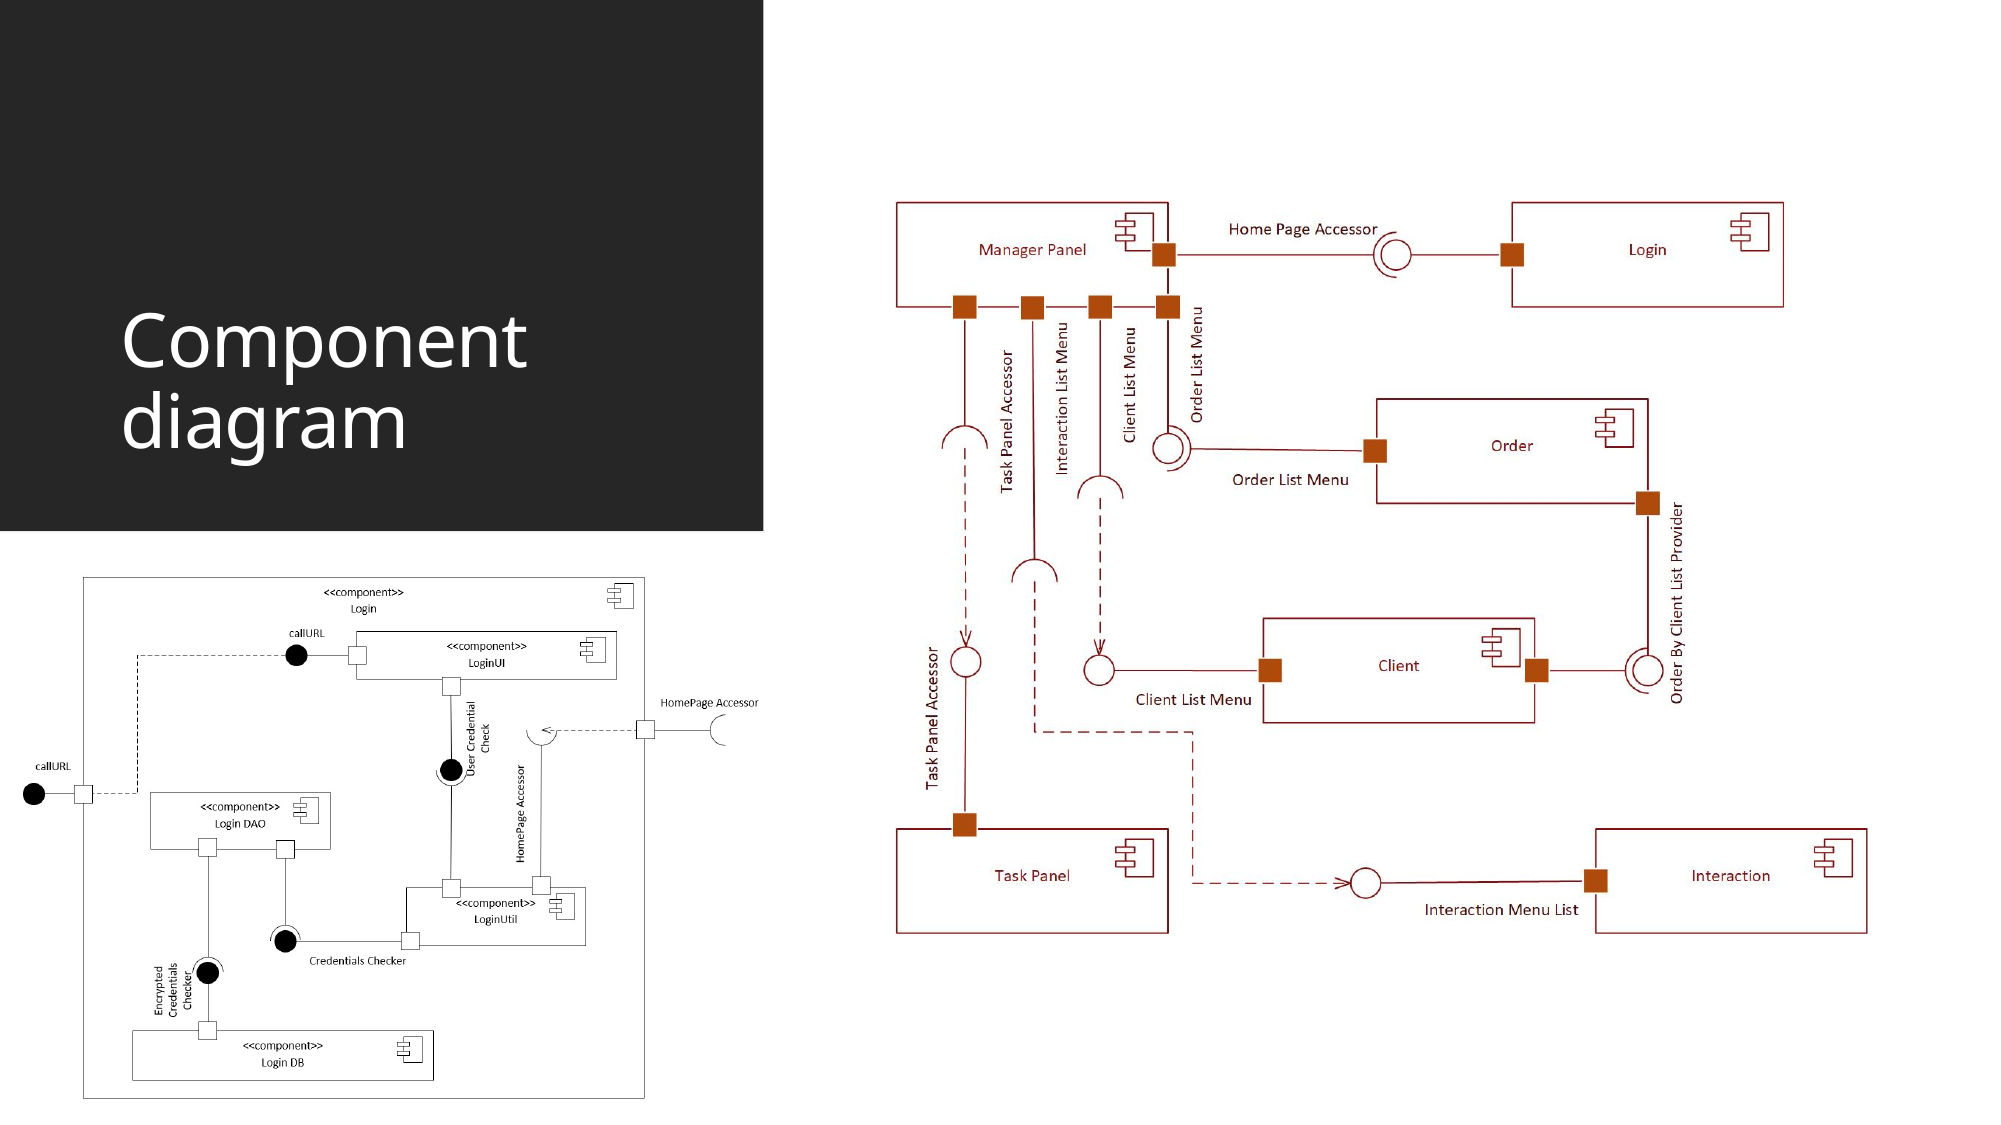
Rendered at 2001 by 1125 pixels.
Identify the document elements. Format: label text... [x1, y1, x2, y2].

title Component diagram [105, 128, 683, 473]
picture [0, 531, 765, 1125]
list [894, 200, 1869, 935]
